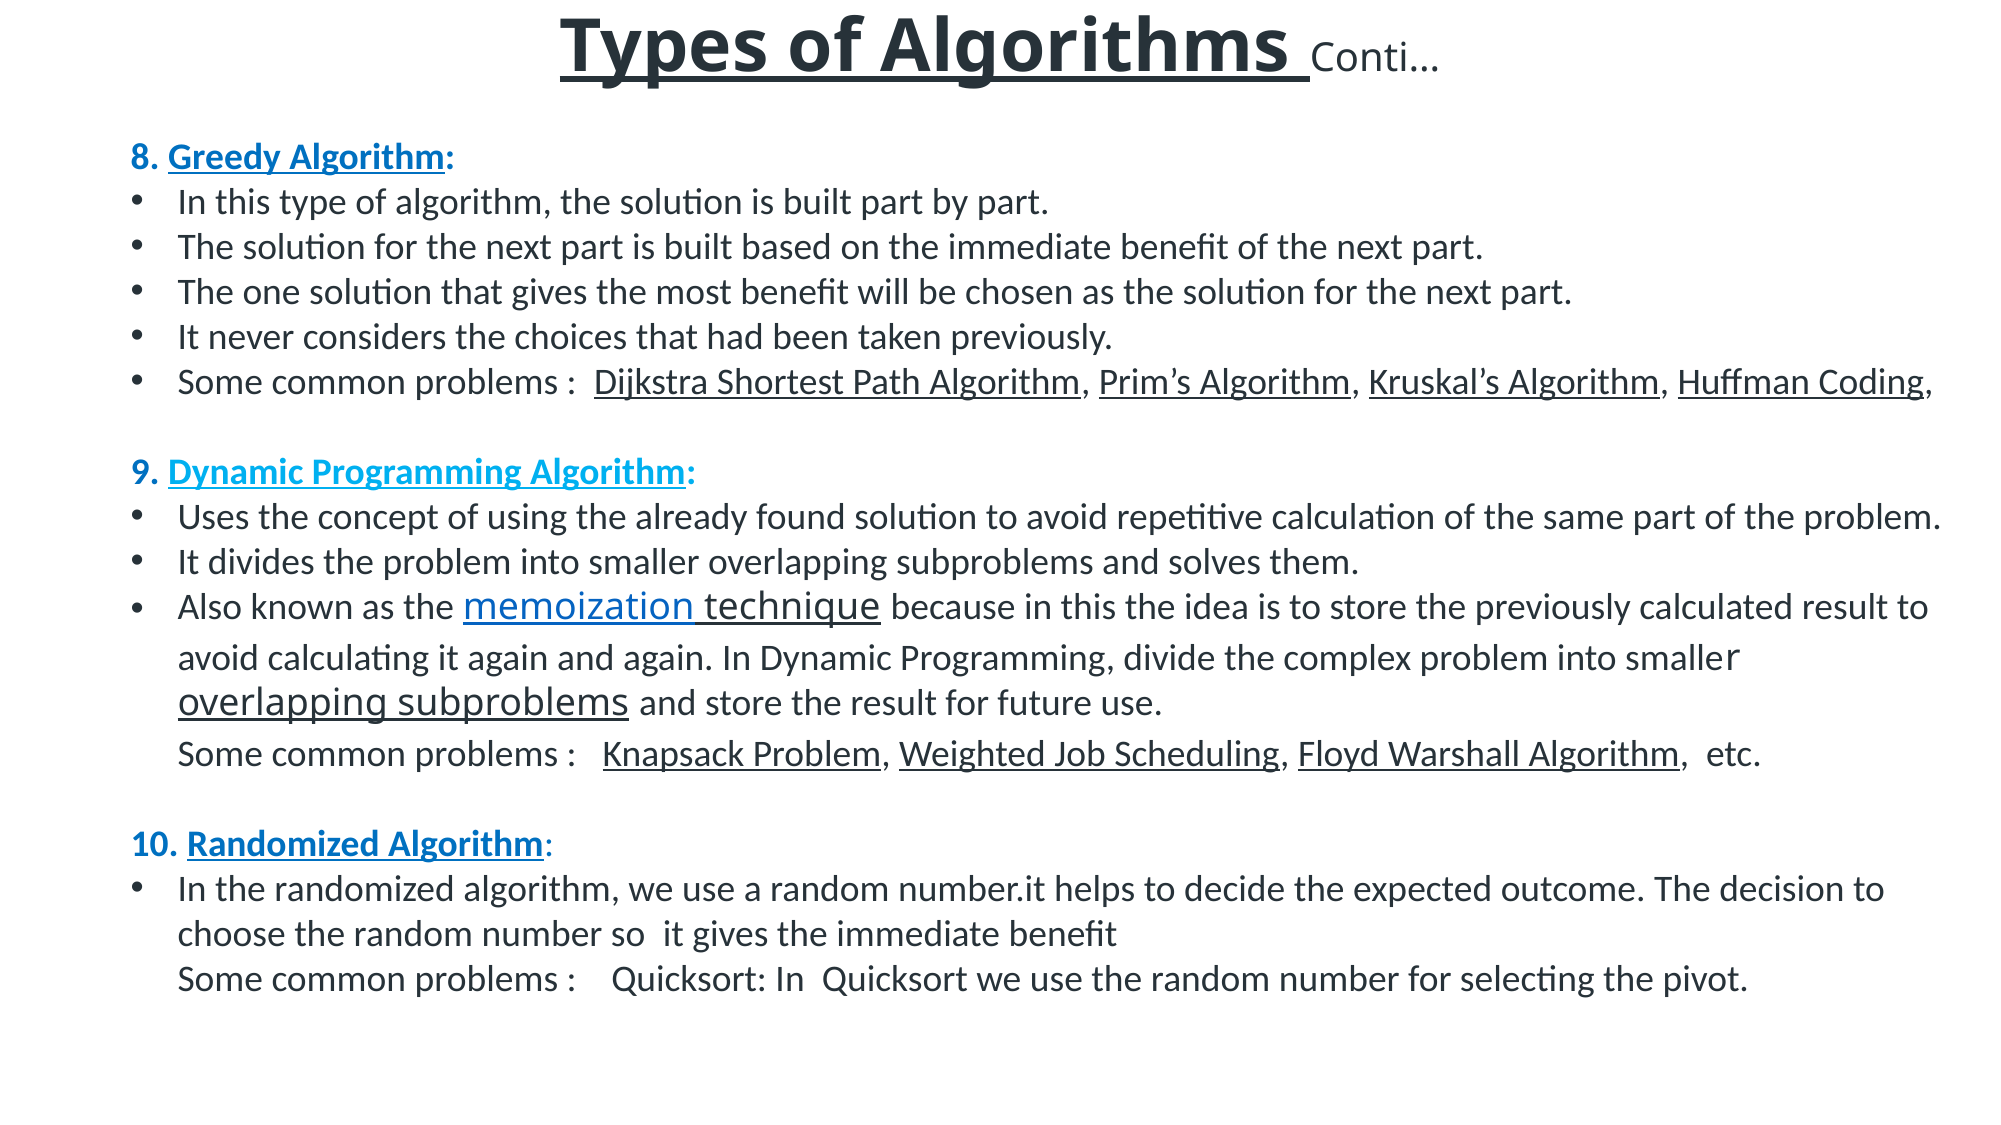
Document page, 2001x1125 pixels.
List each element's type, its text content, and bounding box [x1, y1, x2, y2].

text_box 8. Greedy Algorithm: In this type of algorithm, the solution is built part by part. The solution for the next part is built based on the immediate benefit of the next part. The one solution that gives the most benefit will be chosen as the solution for the next part. It never considers the choices that had been taken previously. Some common problems : Dijkstra Shortest Path Algorithm, Prim’s Algorithm, Kruskal’s Algorithm, Huffman Coding, 9. Dynamic Programming Algorithm: Uses the concept of using the already found solution to avoid repetitive calculation of the same part of the problem. It divides the problem into smaller overlapping subproblems and solves them. Also known as the memoization technique because in this the idea is to store the previously calculated result to avoid calculating it again and again. In Dynamic Programming, divide the complex problem into smaller overlapping subproblems and store the result for future use. Some common problems : Knapsack Problem, Weighted Job Scheduling, Floyd Warshall Algorithm, etc. 10. Randomized Algorithm: In the randomized algorithm, we use a random number.it helps to decide the expected outcome. The decision to choose the random number so it gives the immediate benefit Some common problems : Quicksort: In Quicksort we use the random number for selecting the pivot. [115, 124, 1985, 1052]
title Types of Algorithms Conti… [137, 0, 1863, 95]
